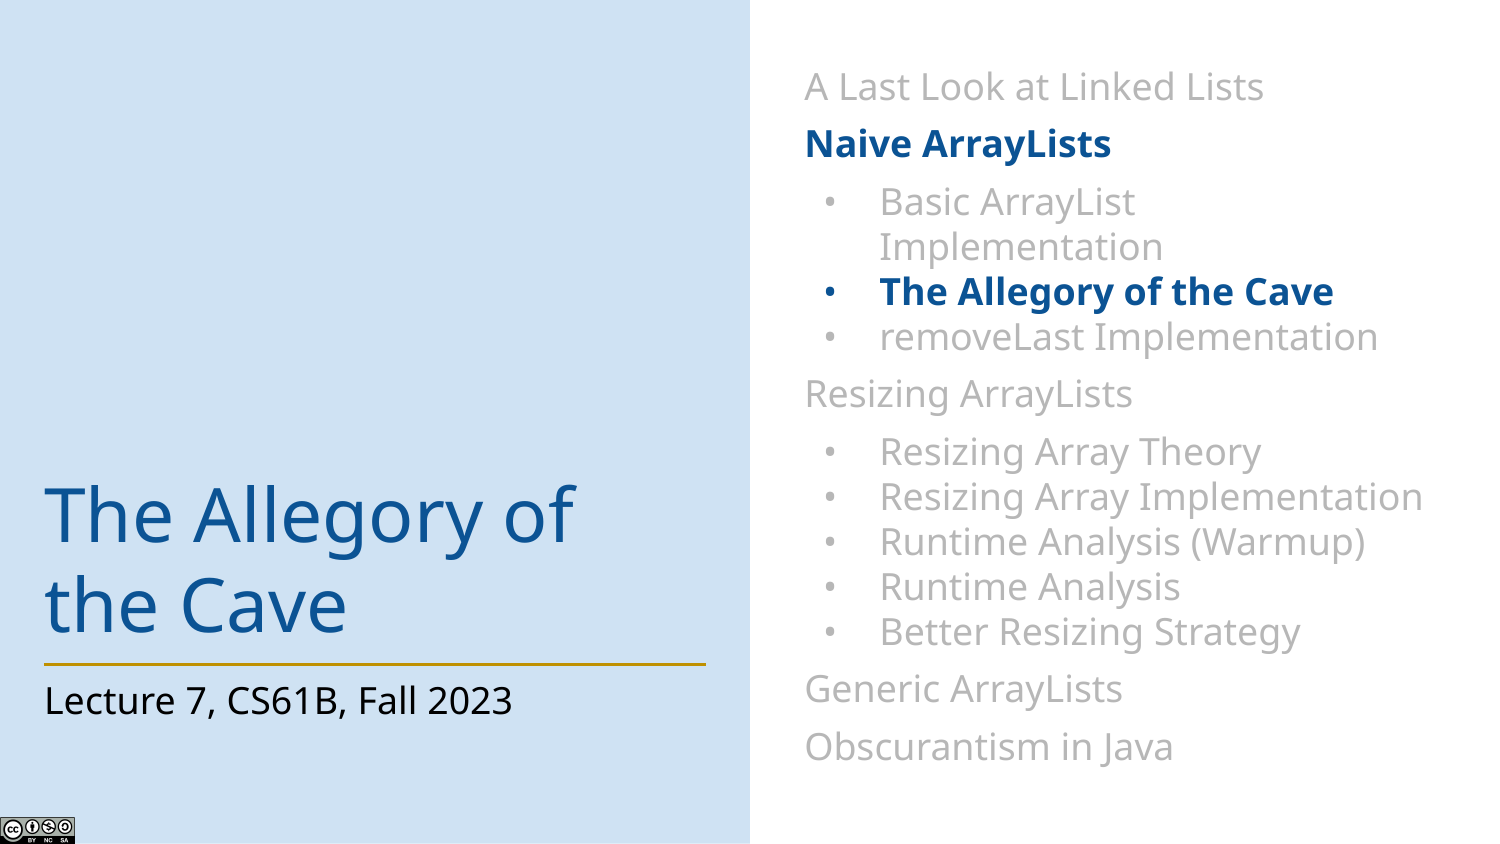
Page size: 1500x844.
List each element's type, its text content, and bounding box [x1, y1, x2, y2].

subtitle Lecture 7, CS61B, Fall 2023 [29, 667, 712, 732]
list A Last Look at Linked Lists Naive ArrayLists Basic ArrayList Implementation The Allegory of the Cave removeLast Implementation Resizing ArrayLists Resizing Array Theory Resizing Array Implementation Runtime Analysis (Warmup) Runtime Analysis Better Resizing Strategy Generic ArrayLists Obscurantism in Java [789, 65, 1446, 765]
picture [0, 817, 75, 844]
title The Allegory of the Cave [29, 328, 692, 663]
